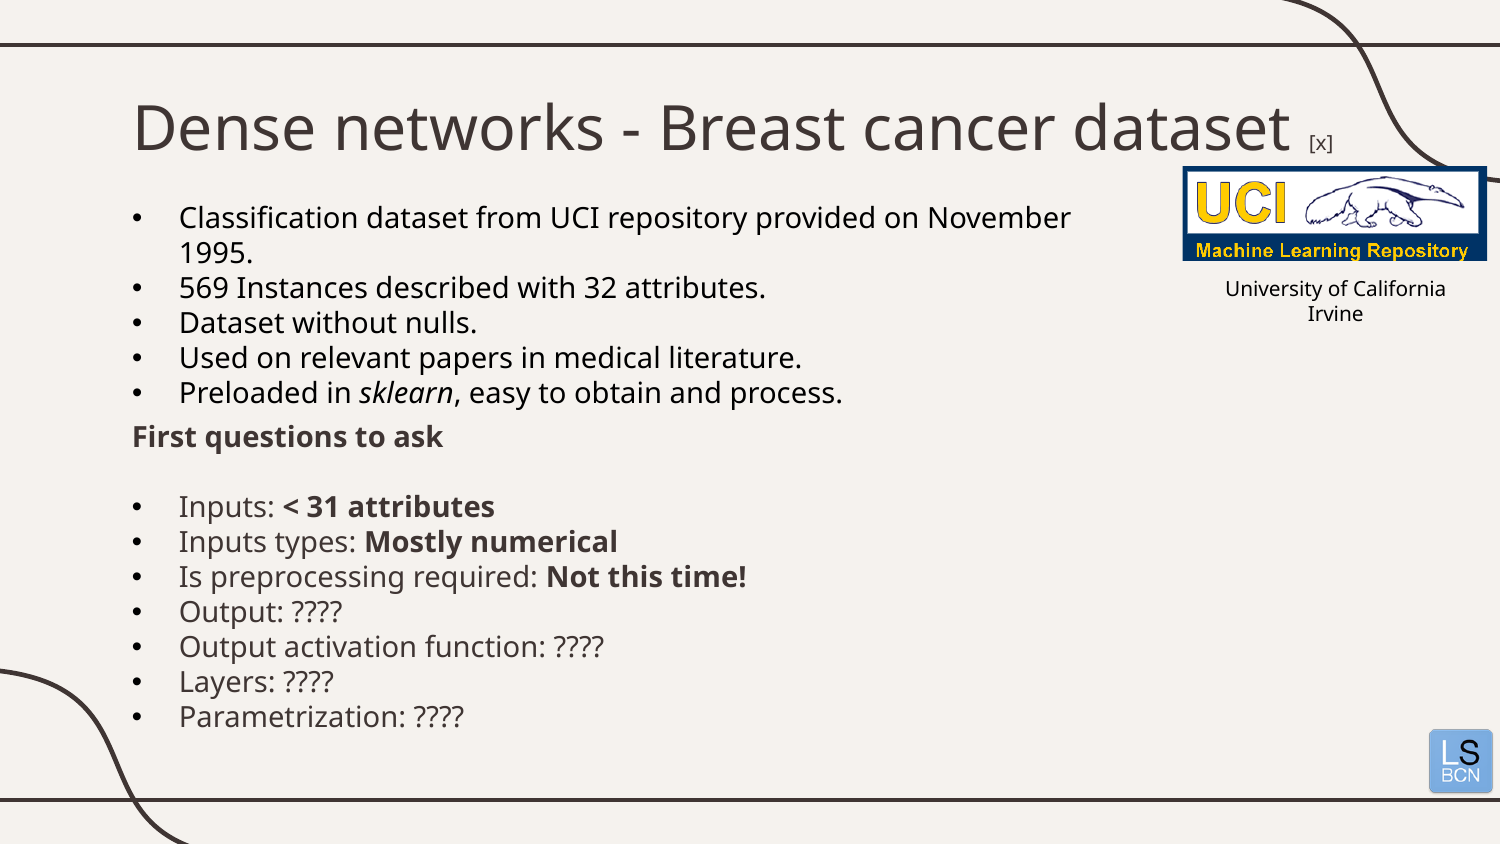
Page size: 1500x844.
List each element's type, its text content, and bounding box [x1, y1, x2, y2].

text_box First questions to ask Inputs: < 31 attributes Inputs types: Mostly numerical Is preprocessing required: Not this time! Output: ???? Output activation function: ???? Layers: ???? Parametrization: ???? [116, 403, 1325, 844]
title Dense networks - Breast cancer dataset [x] [116, 72, 1383, 167]
text_box Classification dataset from UCI repository provided on November 1995. 569 Instances described with 32 attributes. Dataset without nulls. Used on relevant papers in medical literature. Preloaded in sklearn, easy to obtain and process. [116, 184, 1145, 444]
text_box University of California Irvine [1182, 268, 1489, 306]
picture [1421, 721, 1500, 801]
picture [1182, 166, 1488, 262]
